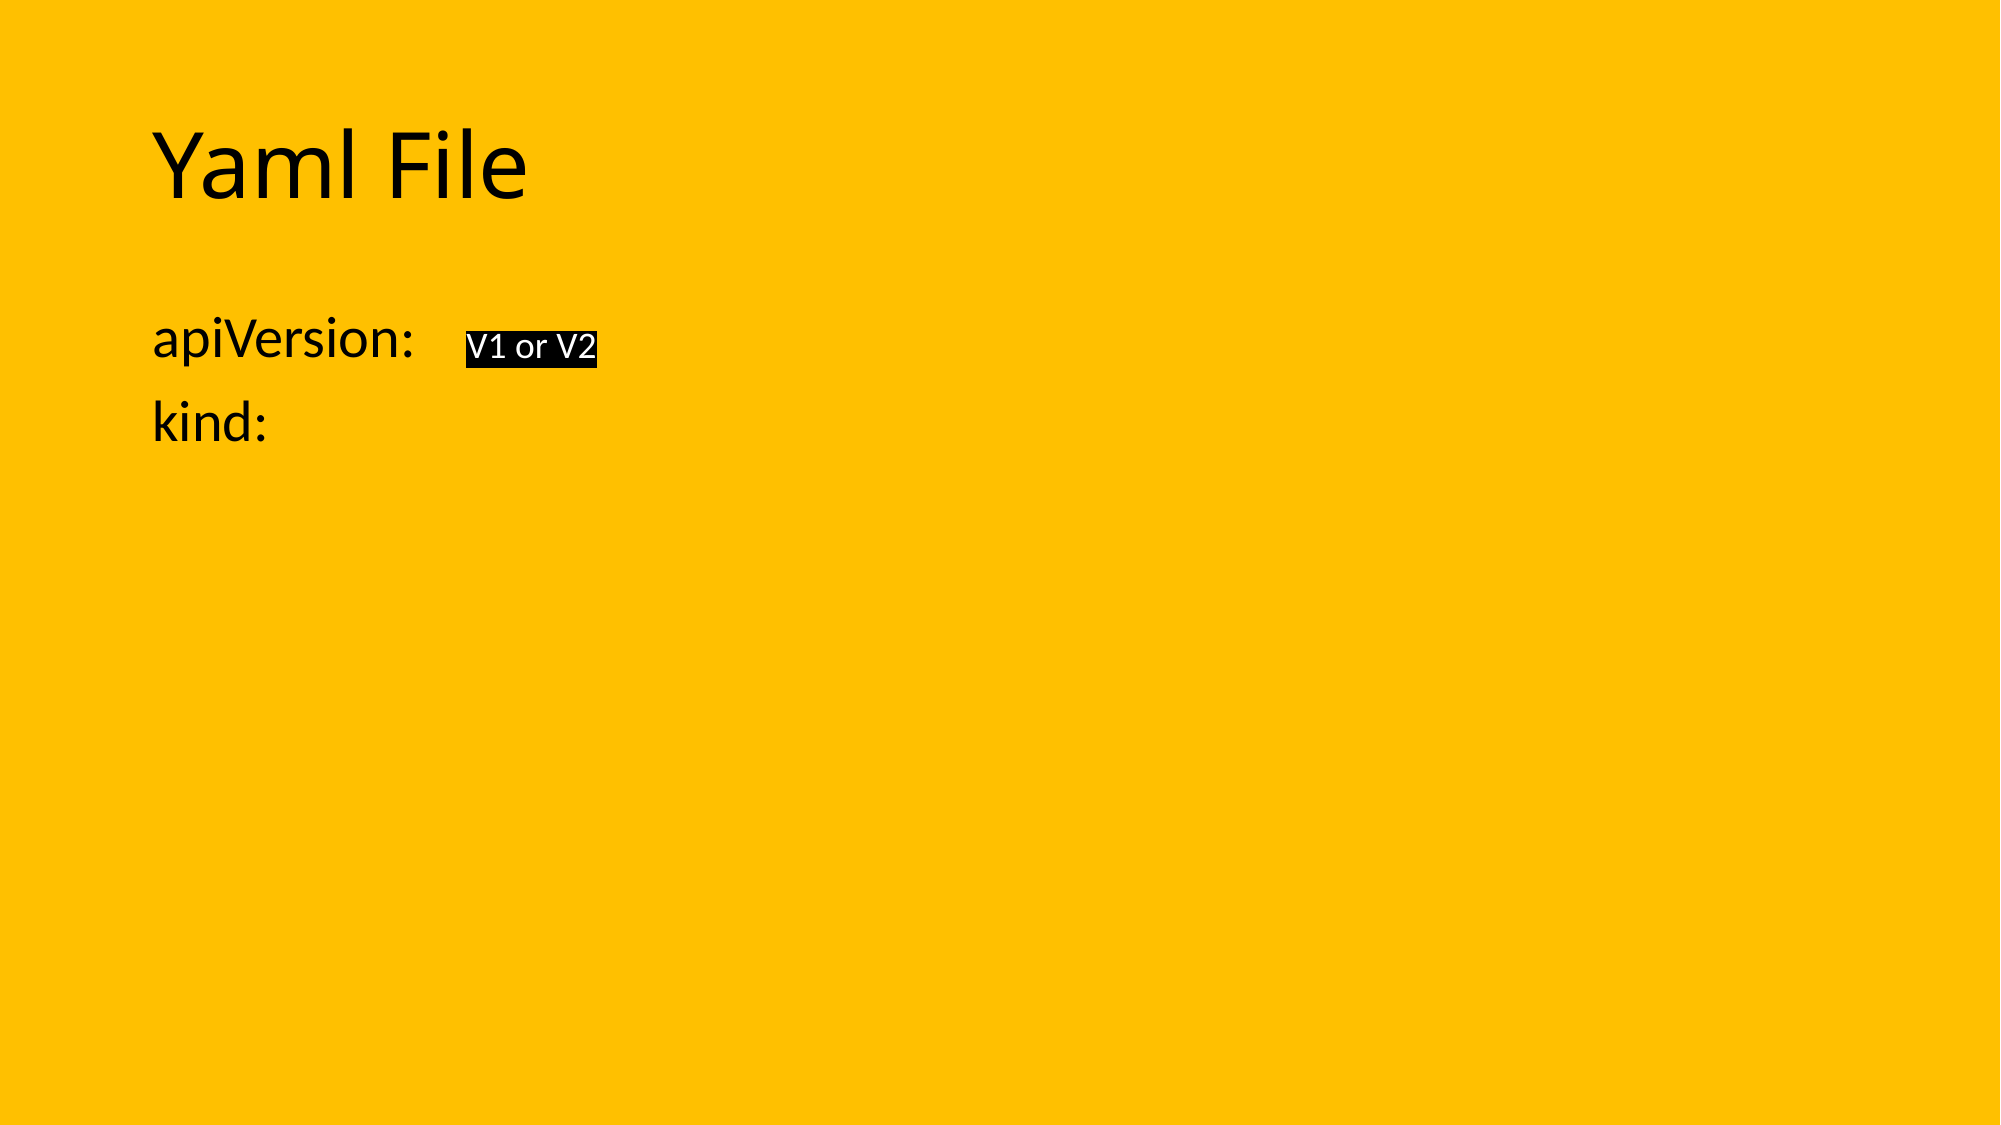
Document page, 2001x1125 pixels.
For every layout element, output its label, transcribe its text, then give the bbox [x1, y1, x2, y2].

title Yaml File [137, 59, 1863, 278]
list apiVersion: kind: [137, 299, 1863, 1014]
text_box V1 or V2 [436, 316, 627, 372]
